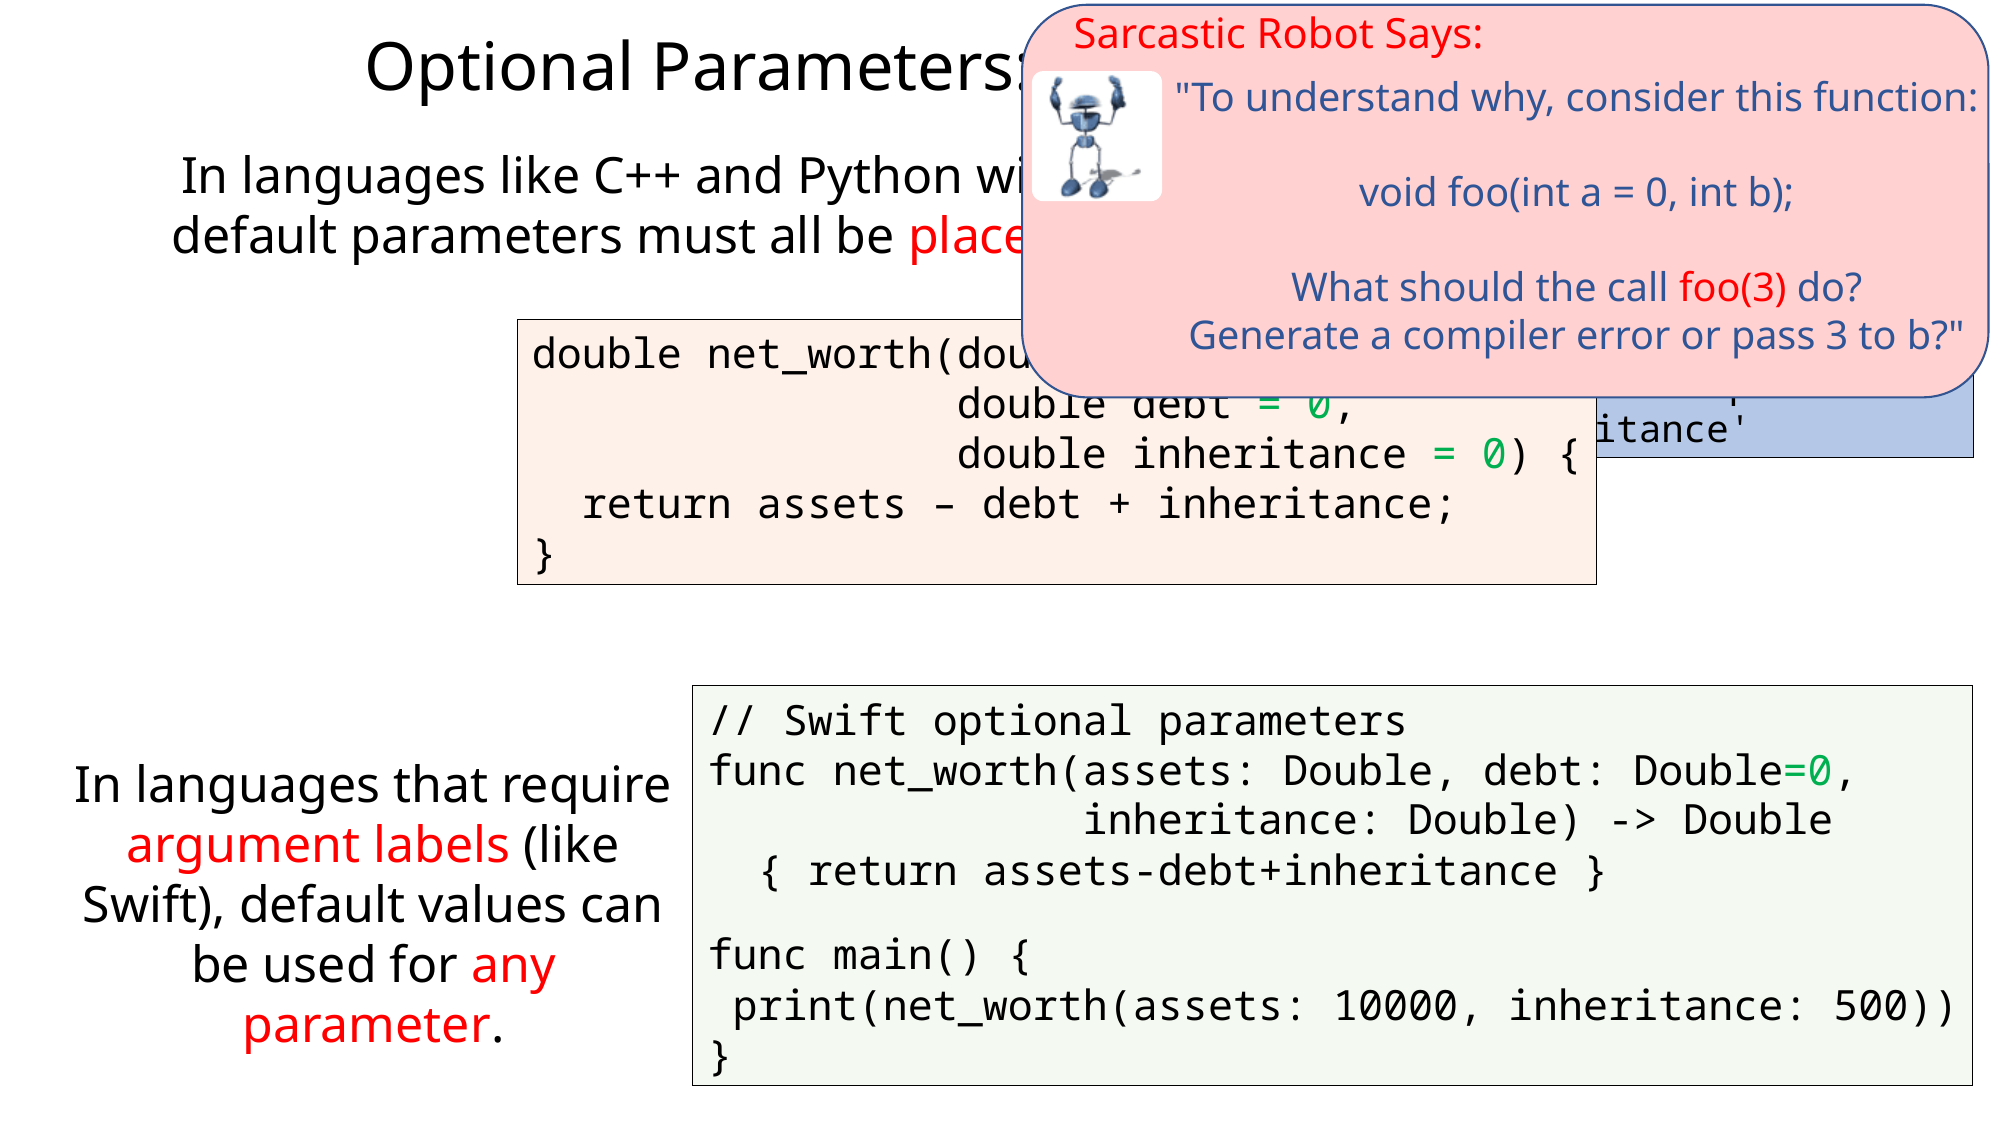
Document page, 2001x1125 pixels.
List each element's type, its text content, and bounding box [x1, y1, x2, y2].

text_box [1022, 0, 1998, 398]
text_box // Swift optional parameters func net_worth(assets: Double, debt: Double=0, inheritance: Double) -> Double { return assets-debt+inheritance } func main() { print(net_worth(assets: 10000, inheritance: 500)) } [692, 685, 1973, 1086]
text_box In languages like C++ and Python without mandatory argument labels, default parameters must all be placed at the end of the parameter list... [123, 135, 1021, 271]
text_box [1305, 398, 1974, 459]
text_box double net_worth(double assets, double debt = 0, double inheritance = 0) { return assets – debt + inheritance; } [517, 319, 1597, 585]
text_box In languages that require argument labels (like Swift), default values can be used for any parameter. [47, 744, 692, 1060]
title Optional Parameters: Using Default Values [257, 0, 1022, 163]
